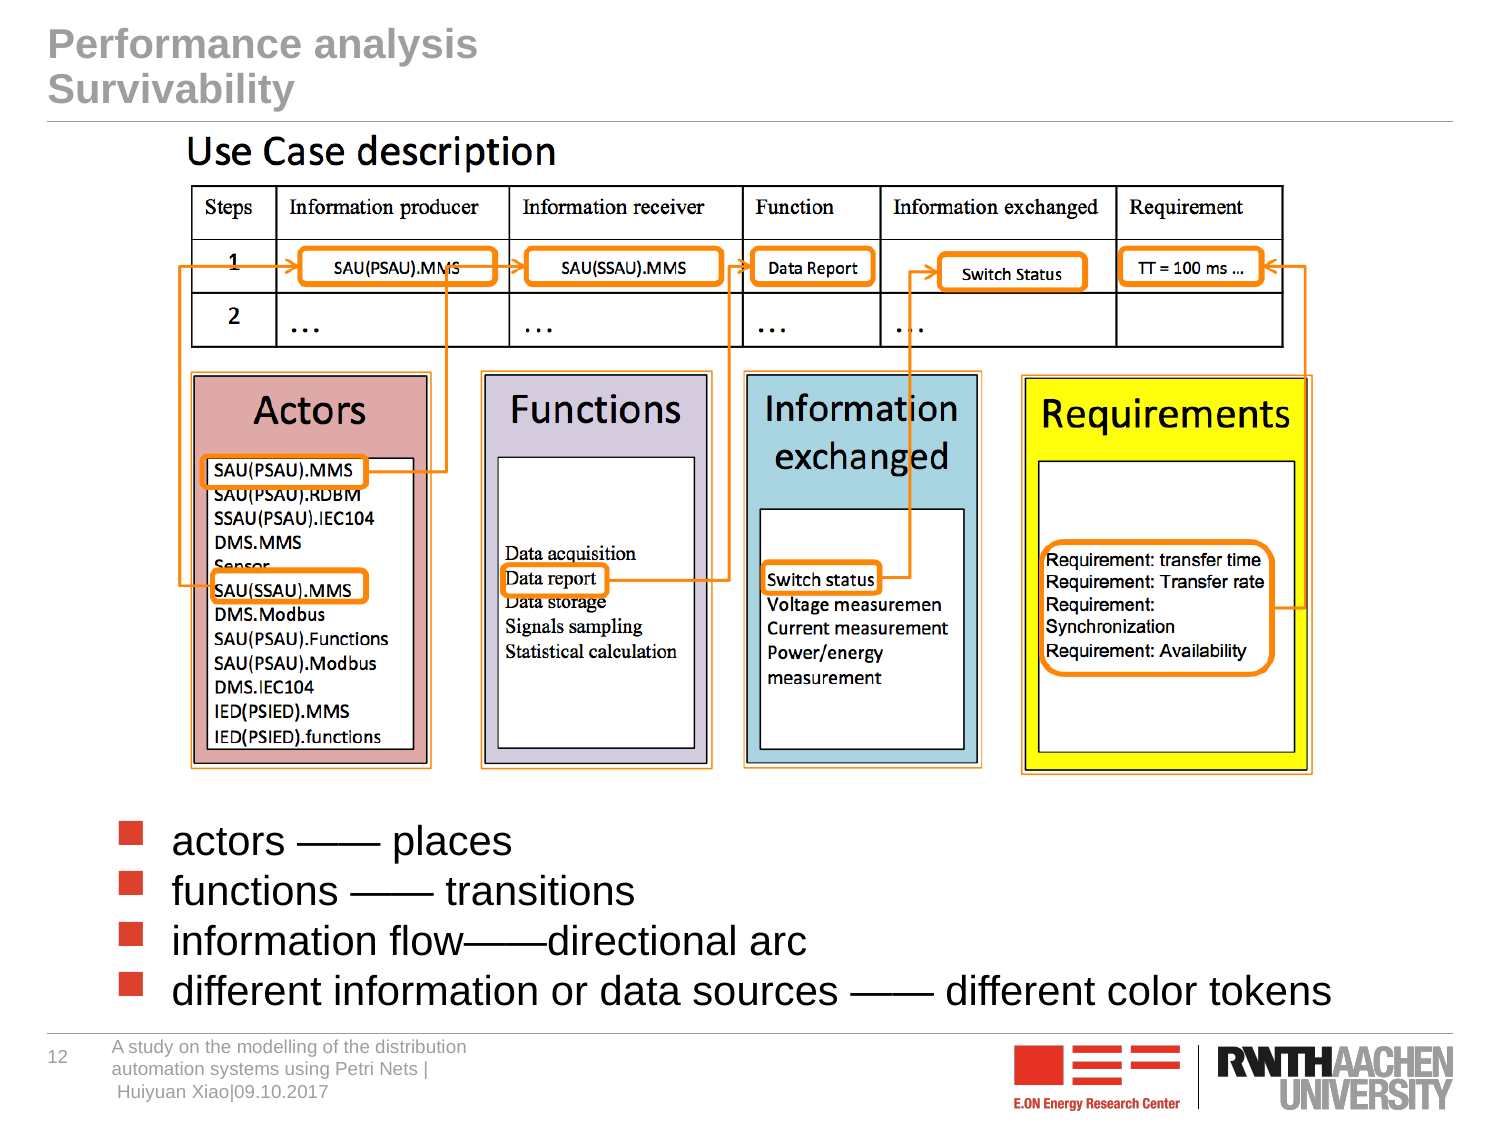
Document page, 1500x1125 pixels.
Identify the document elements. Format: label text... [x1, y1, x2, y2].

picture [153, 131, 1366, 812]
title Performance analysis Survivability [47, 23, 1453, 113]
picture [1013, 1068, 1180, 1112]
list actors —— places functions —— transitions information flow——directional arc different information or data sources —— different color tokens [115, 814, 1500, 1068]
picture [1218, 1068, 1453, 1111]
